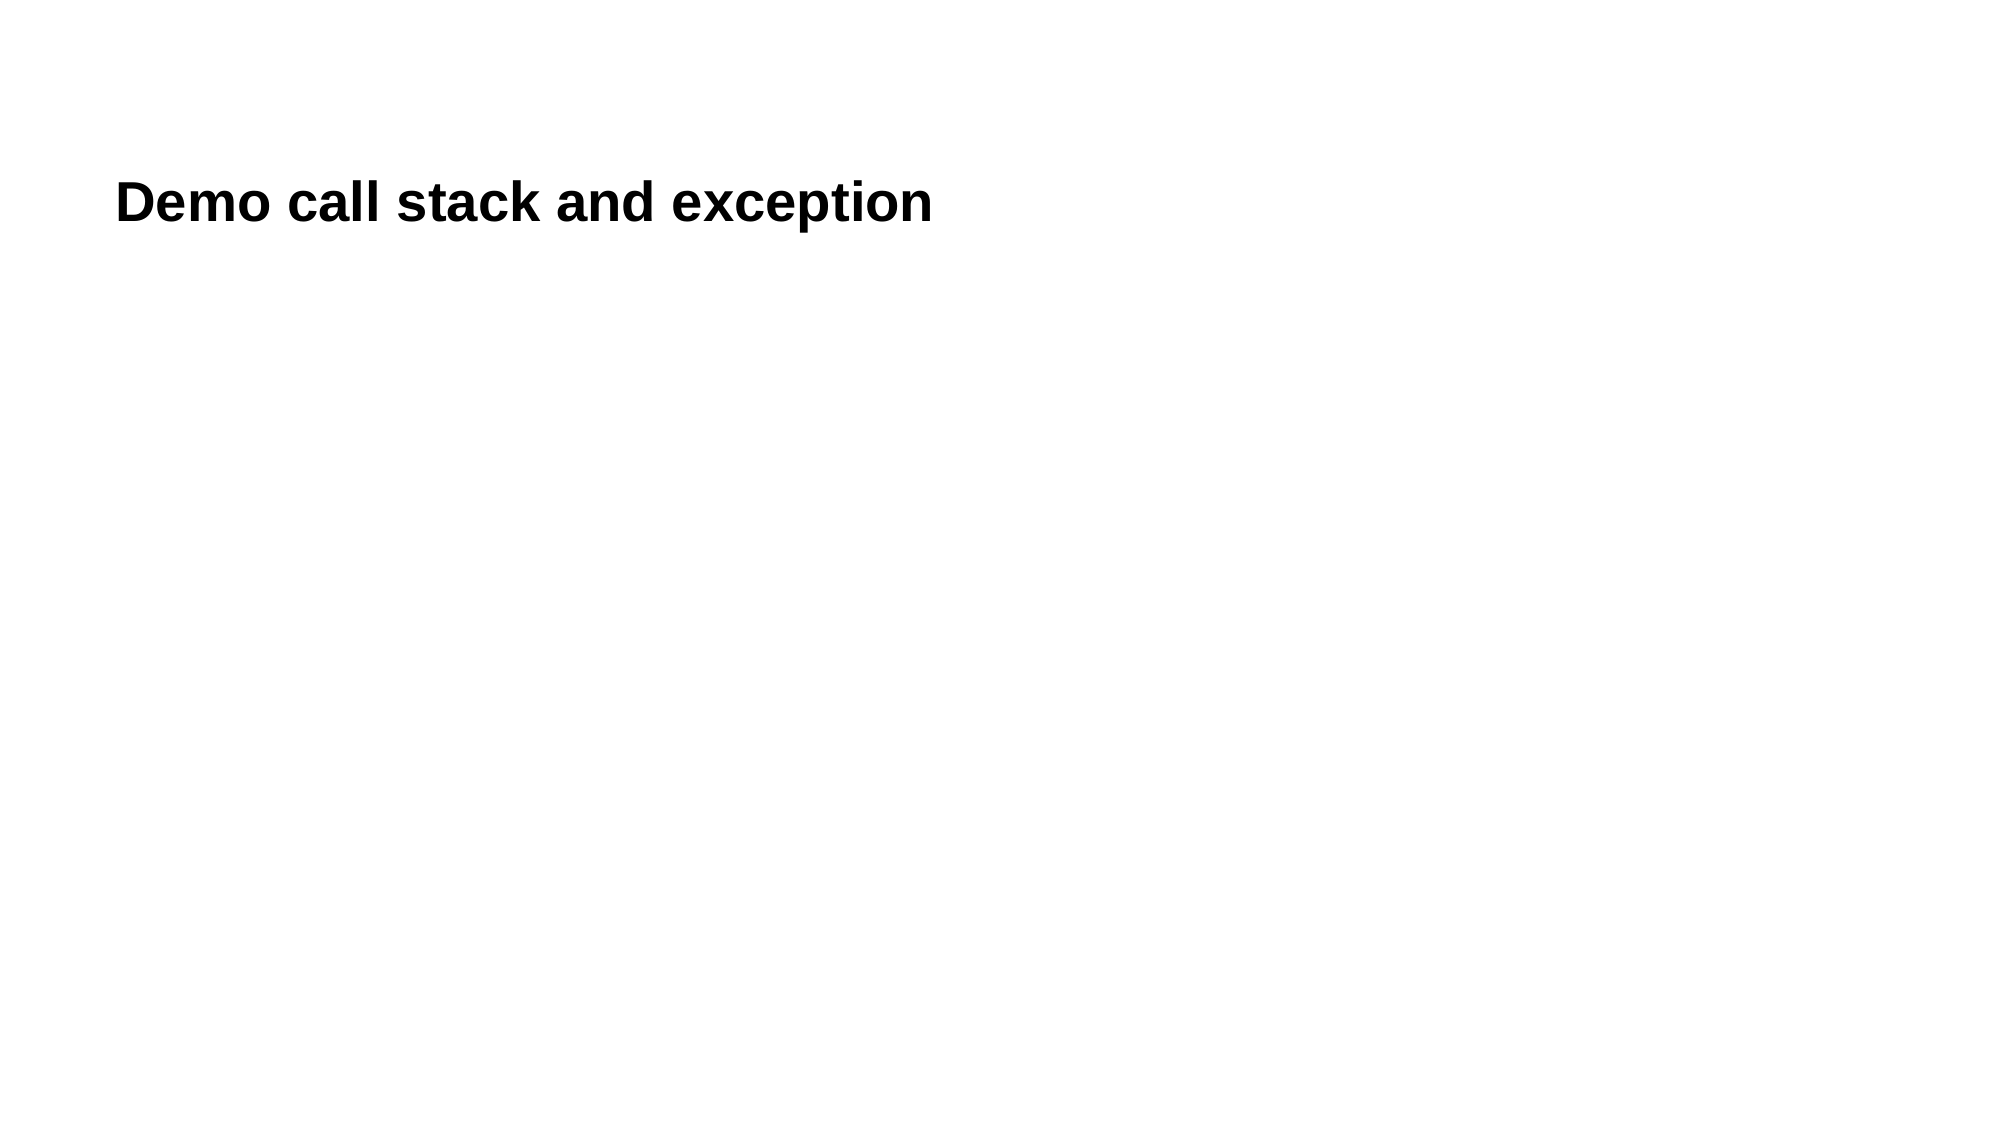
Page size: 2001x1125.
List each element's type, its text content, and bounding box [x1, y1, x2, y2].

title Demo call stack and exception [115, 45, 1881, 233]
